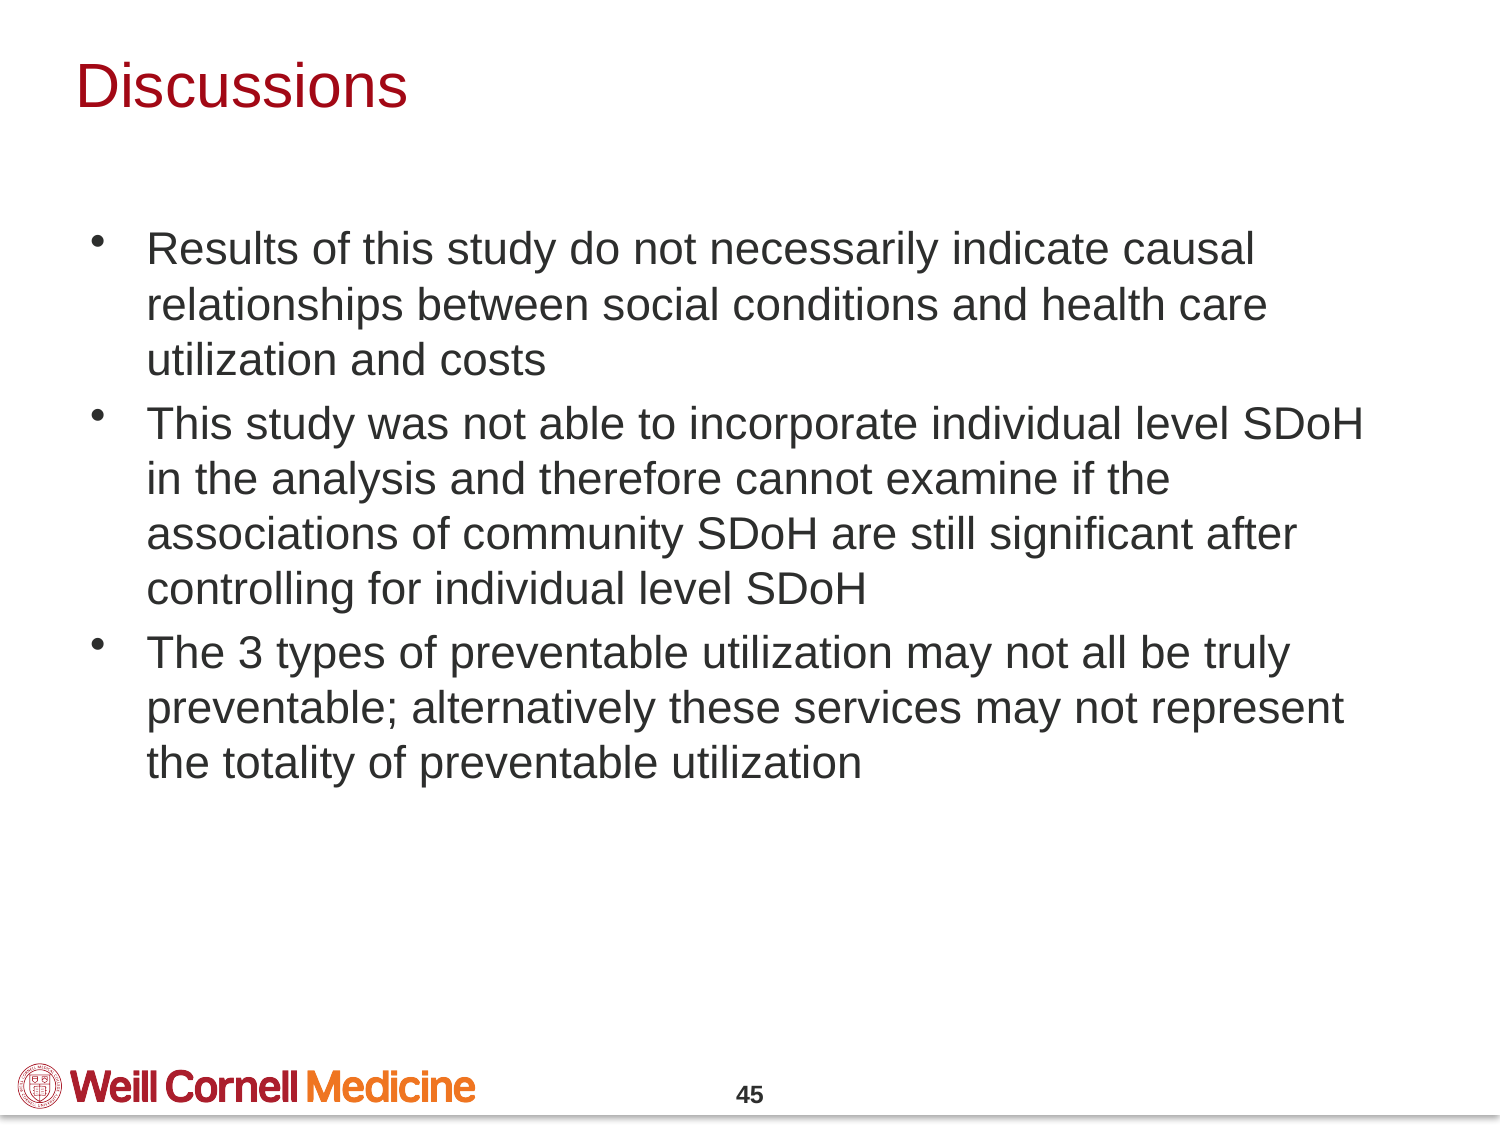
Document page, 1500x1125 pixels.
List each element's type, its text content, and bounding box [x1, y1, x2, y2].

picture [0, 1050, 505, 1125]
title Discussions [75, 45, 1425, 200]
list Results of this study do not necessarily indicate causal relationships between social conditions and health care utilization and costs This study was not able to incorporate individual level SDoH in the analysis and therefore cannot examine if the associations of community SDoH are still significant after controlling for individual level SDoH The 3 types of preventable utilization may not all be truly preventable; alternatively these services may not represent the totality of preventable utilization [75, 211, 1423, 1073]
